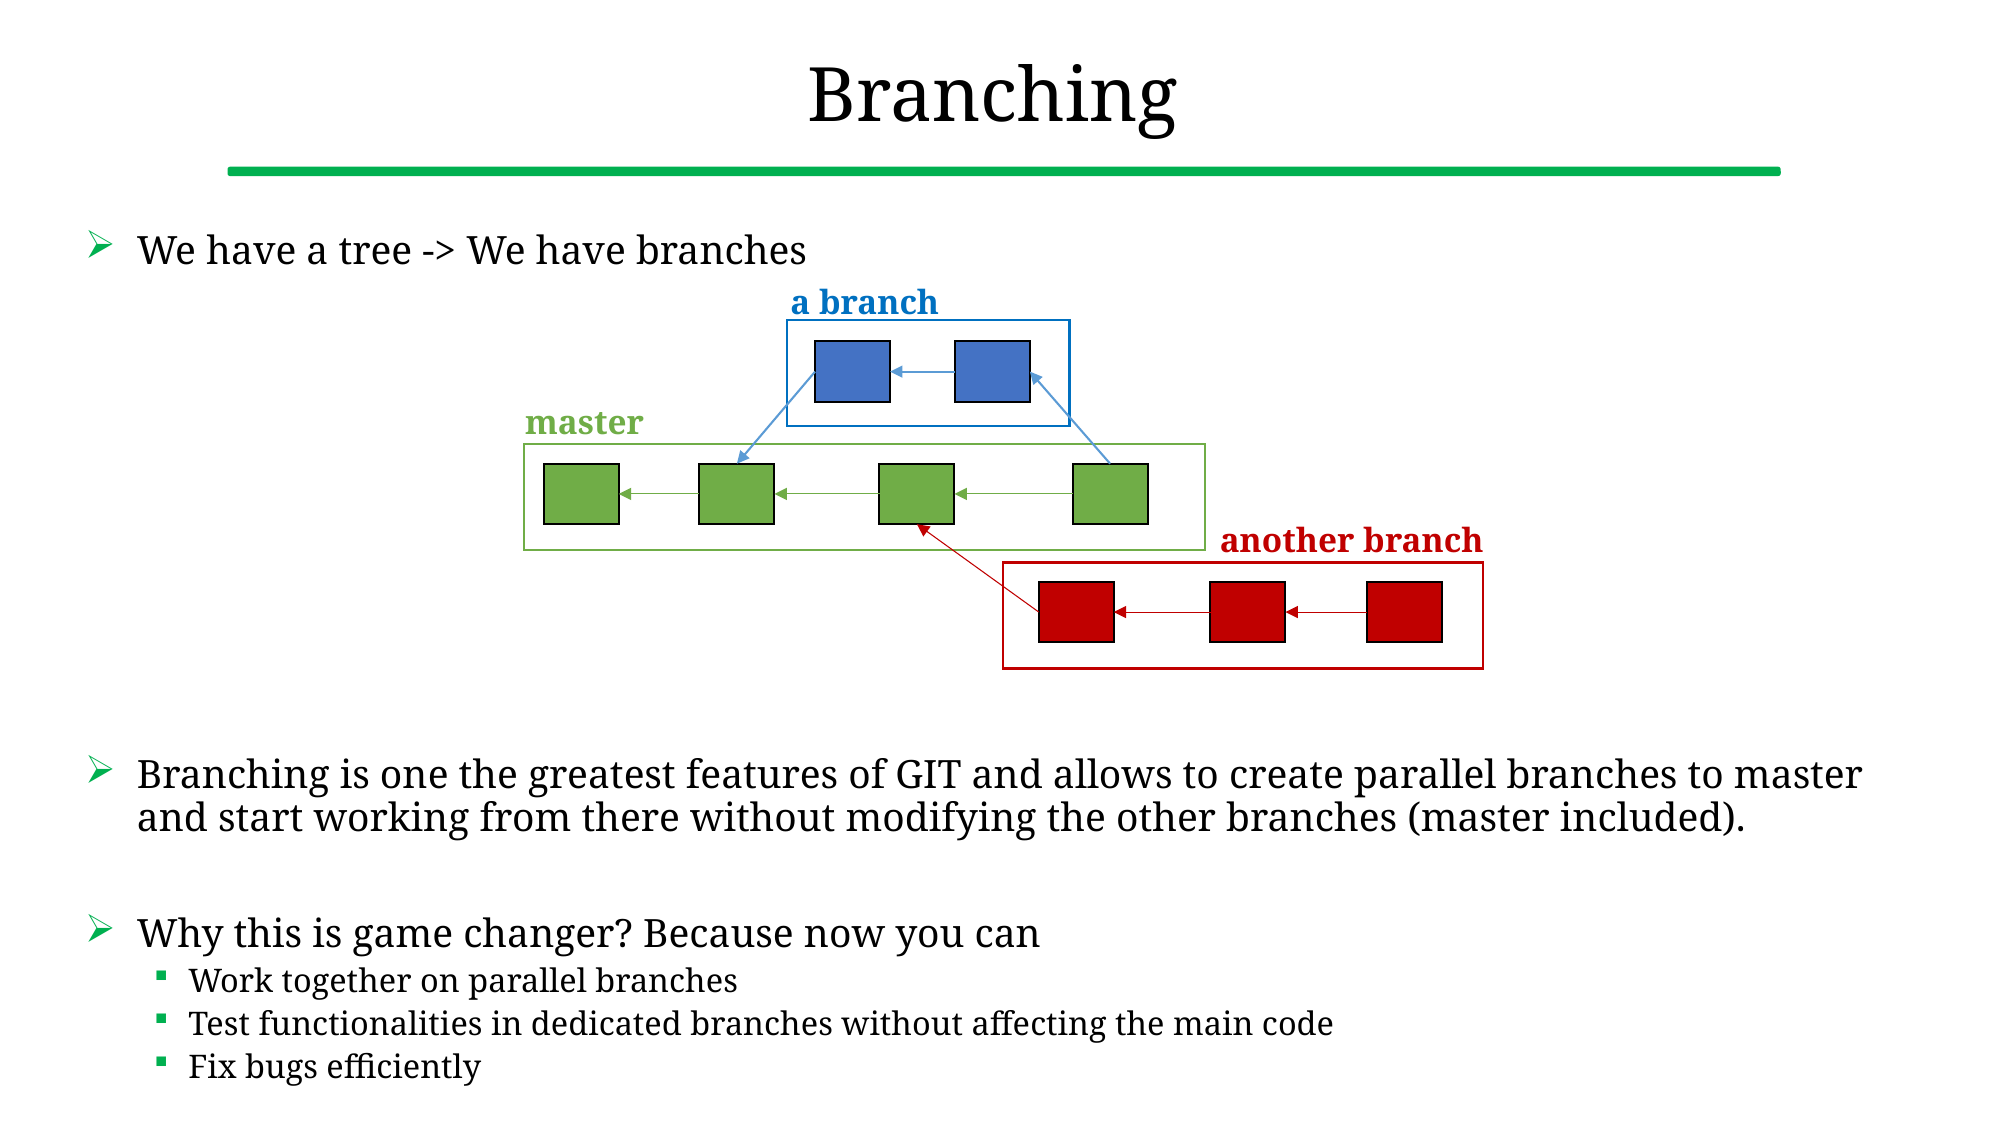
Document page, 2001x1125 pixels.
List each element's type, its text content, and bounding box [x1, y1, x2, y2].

text_box [1072, 463, 1149, 525]
text_box [816, 373, 1029, 427]
text_box [786, 319, 1071, 371]
text_box [1002, 561, 1484, 670]
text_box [736, 371, 816, 464]
list We have a tree -> We have branches Branching is one the greatest features of GIT and allows to create parallel branches to master and start working from there without modifying the other branches (master included). Why this is game changer? Because now you can Work together on parallel branches Test functionalities in dedicated branches without affecting the main code Fix bugs efficiently [70, 223, 1936, 1099]
text_box [878, 463, 955, 525]
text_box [916, 524, 1039, 613]
text_box [954, 340, 1031, 403]
text_box [814, 340, 891, 403]
text_box [1366, 581, 1443, 643]
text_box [1029, 371, 1111, 464]
text_box a branch [775, 273, 964, 329]
text_box master [509, 393, 660, 450]
text_box [523, 443, 1072, 551]
text_box [1209, 581, 1286, 643]
text_box [955, 443, 1206, 551]
text_box [1038, 581, 1115, 643]
title Branching [70, 26, 1936, 168]
text_box another branch [1204, 511, 1508, 568]
